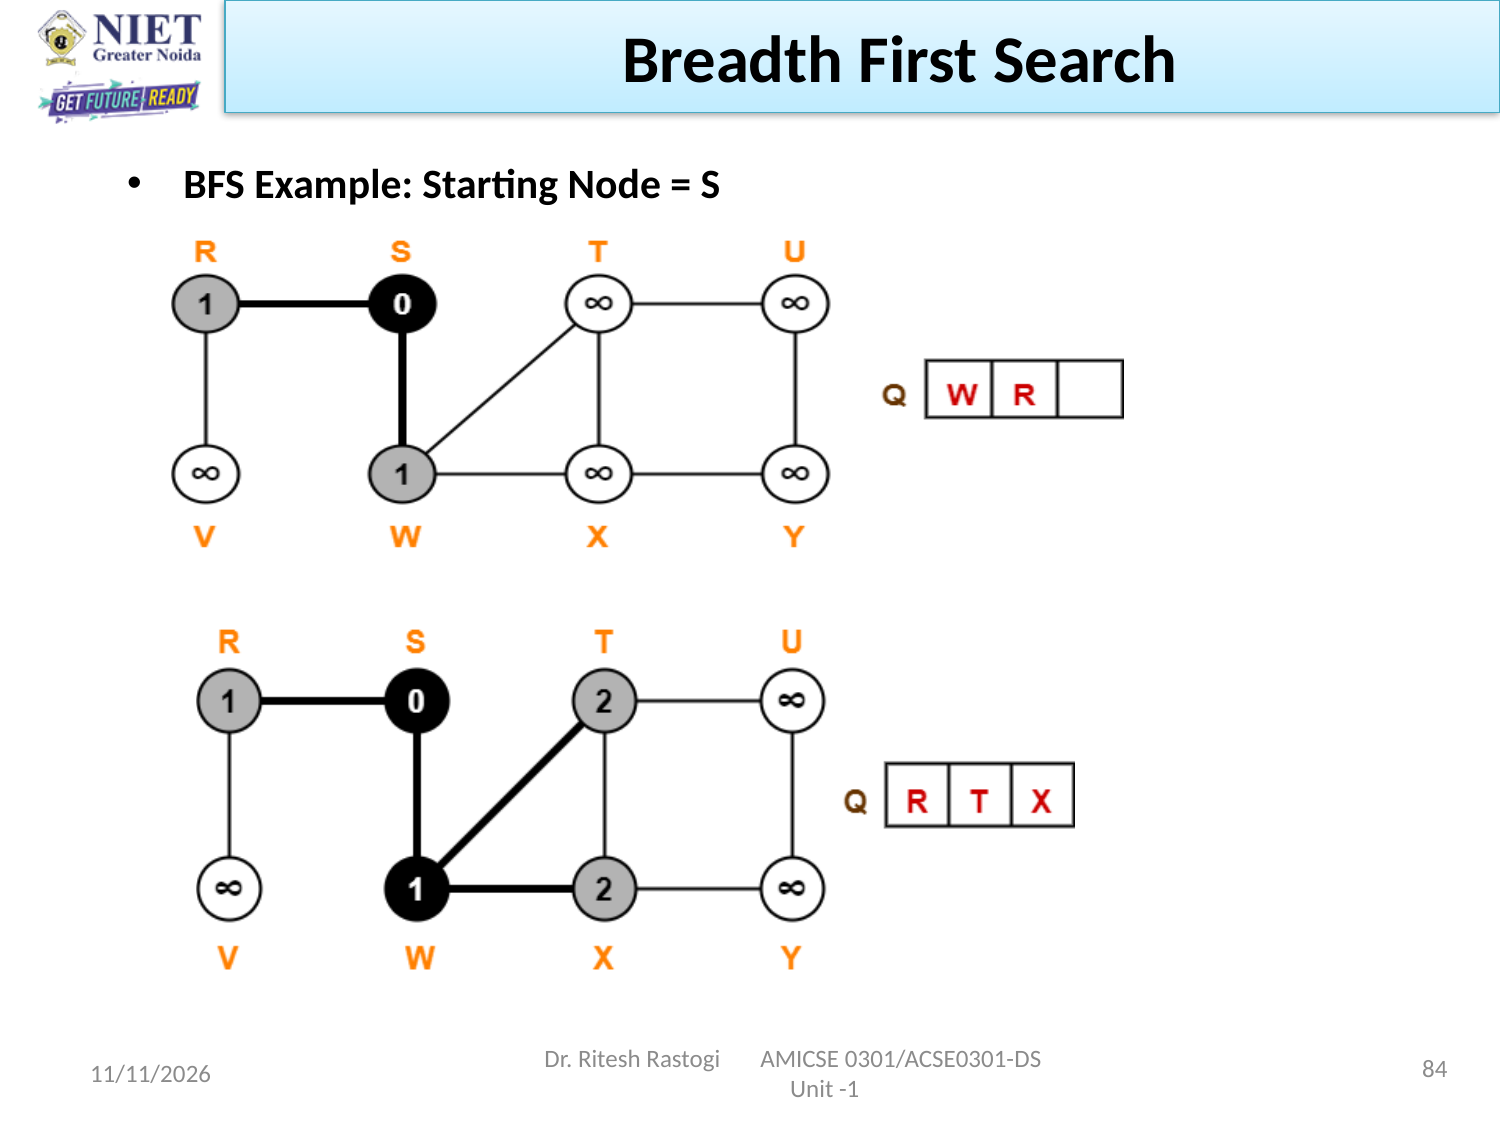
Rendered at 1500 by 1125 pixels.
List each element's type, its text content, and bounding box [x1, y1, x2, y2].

picture [0, 0, 238, 135]
slide_number 84 [1112, 1037, 1463, 1098]
picture [196, 619, 1076, 976]
list BFS Example: Starting Node = S [112, 149, 775, 227]
text_box Breadth First Search [238, 0, 1500, 113]
slide_number 15-Jan-23 [75, 1042, 425, 1103]
footer Dr. Ritesh Rastogi AMICSE 0301/ACSE0301-DS Unit -1 [512, 1042, 1138, 1103]
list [170, 231, 1125, 553]
